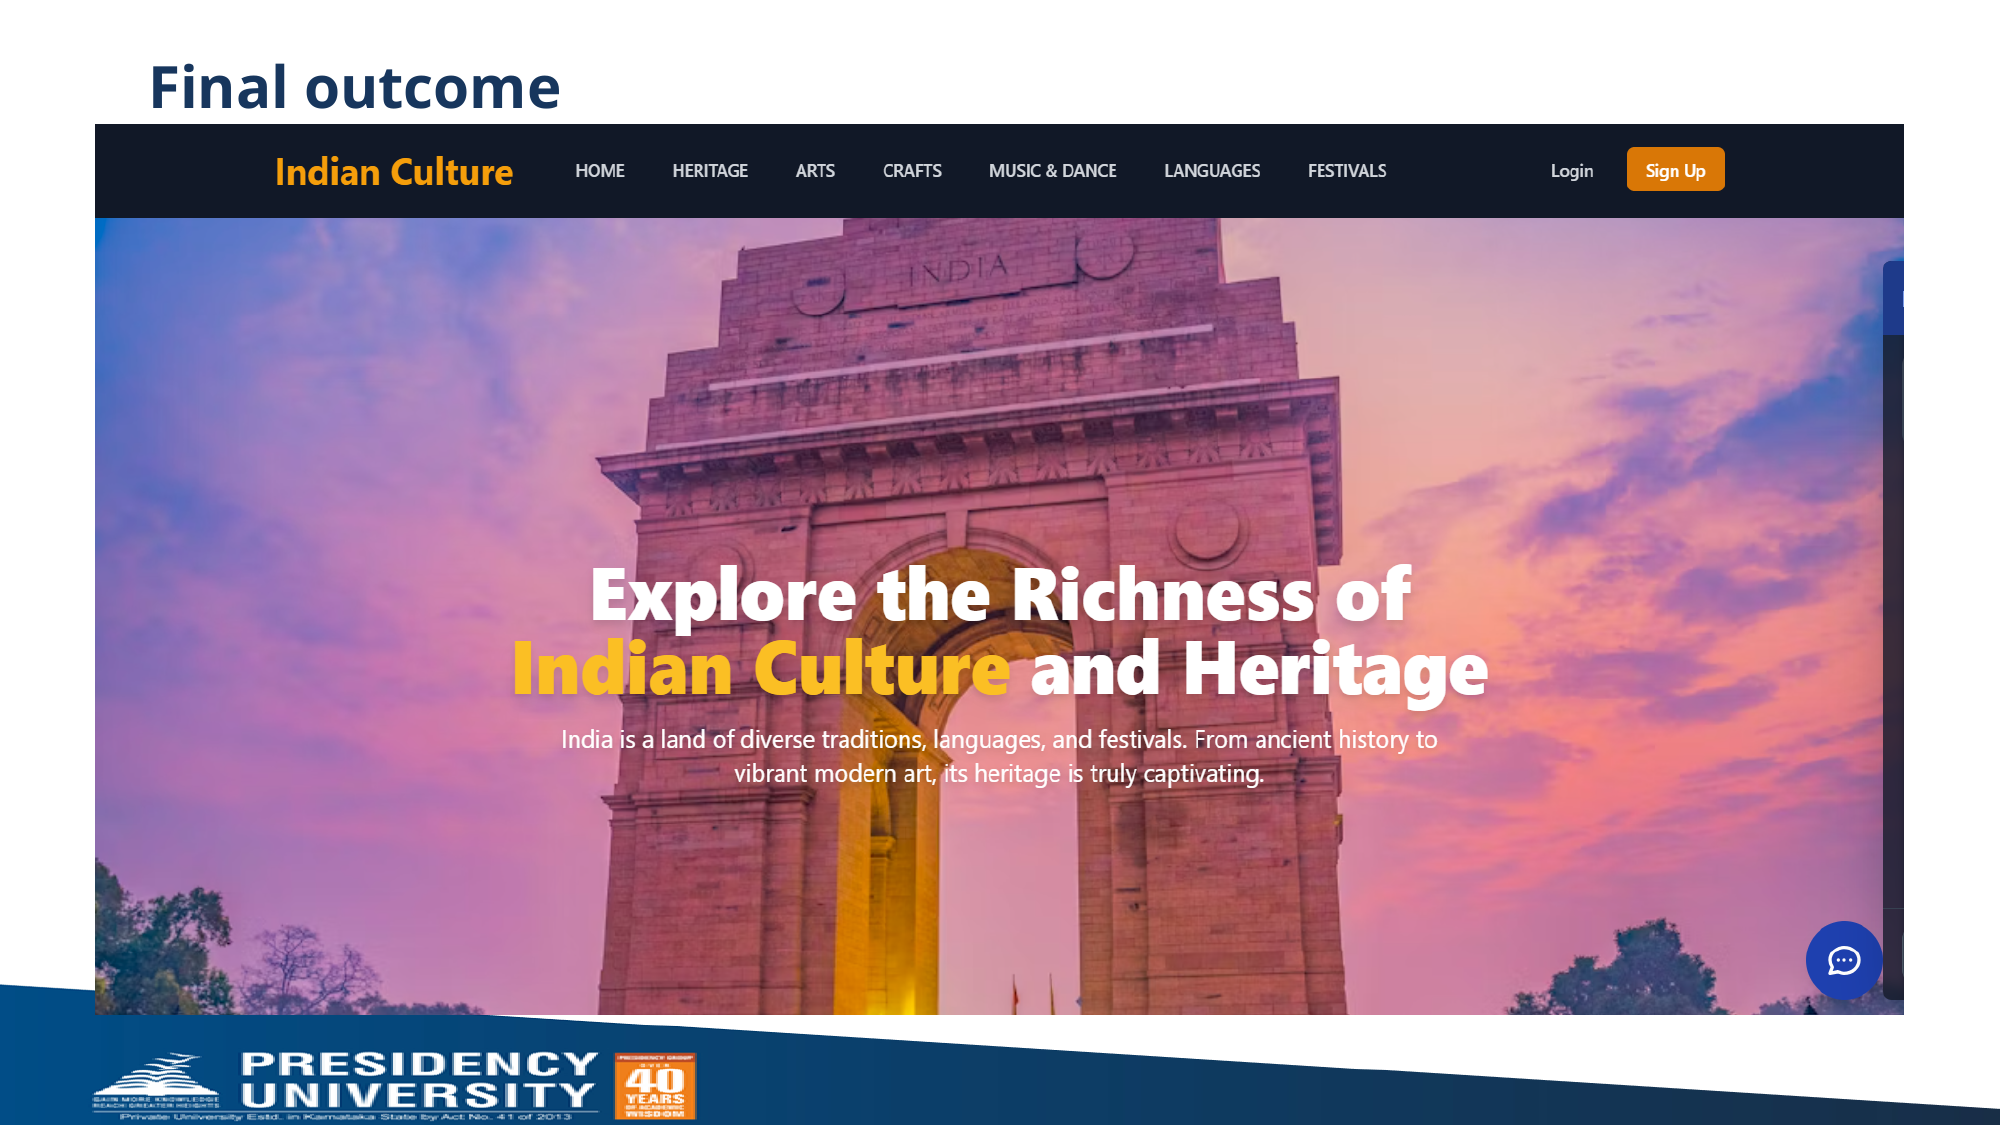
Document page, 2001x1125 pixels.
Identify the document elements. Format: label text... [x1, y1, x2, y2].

picture [0, 124, 2000, 1125]
title Final outcome [133, 45, 1884, 124]
